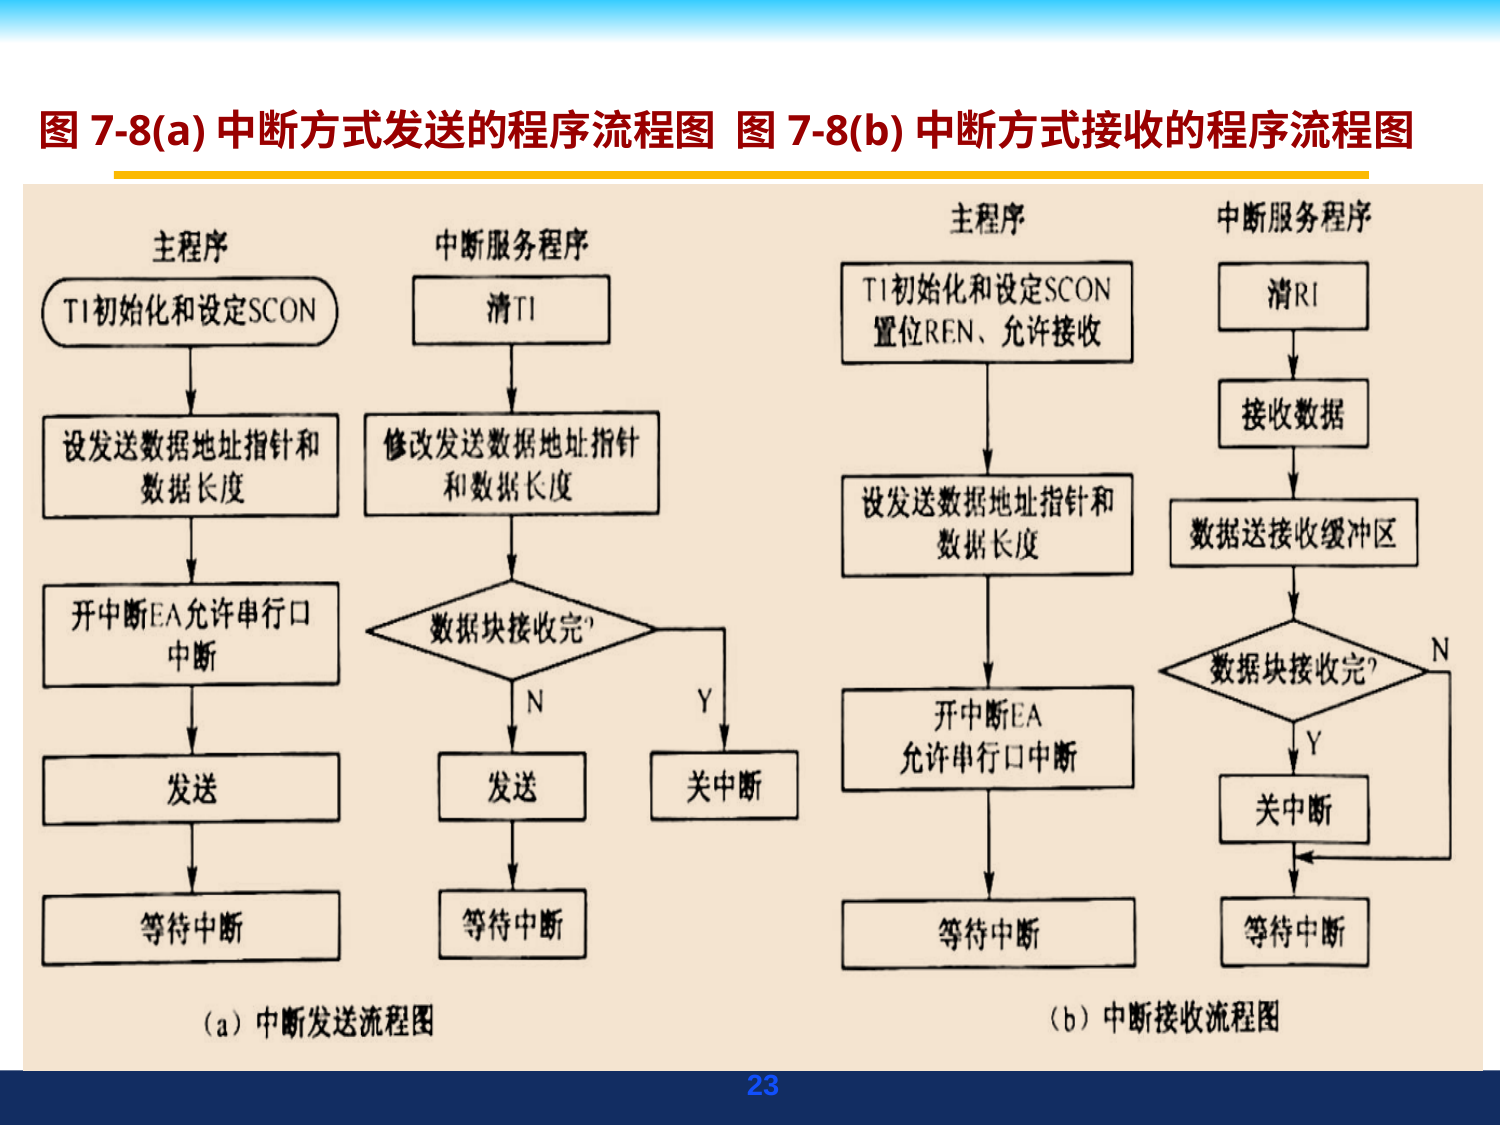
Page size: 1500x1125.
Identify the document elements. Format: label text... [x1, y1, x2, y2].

picture [23, 184, 1483, 1071]
title 图7-8(a)中断方式发送的程序流程图 图7-8(b)中断方式接收的程序流程图 [23, 78, 1483, 179]
footer 23 [525, 1080, 1001, 1122]
